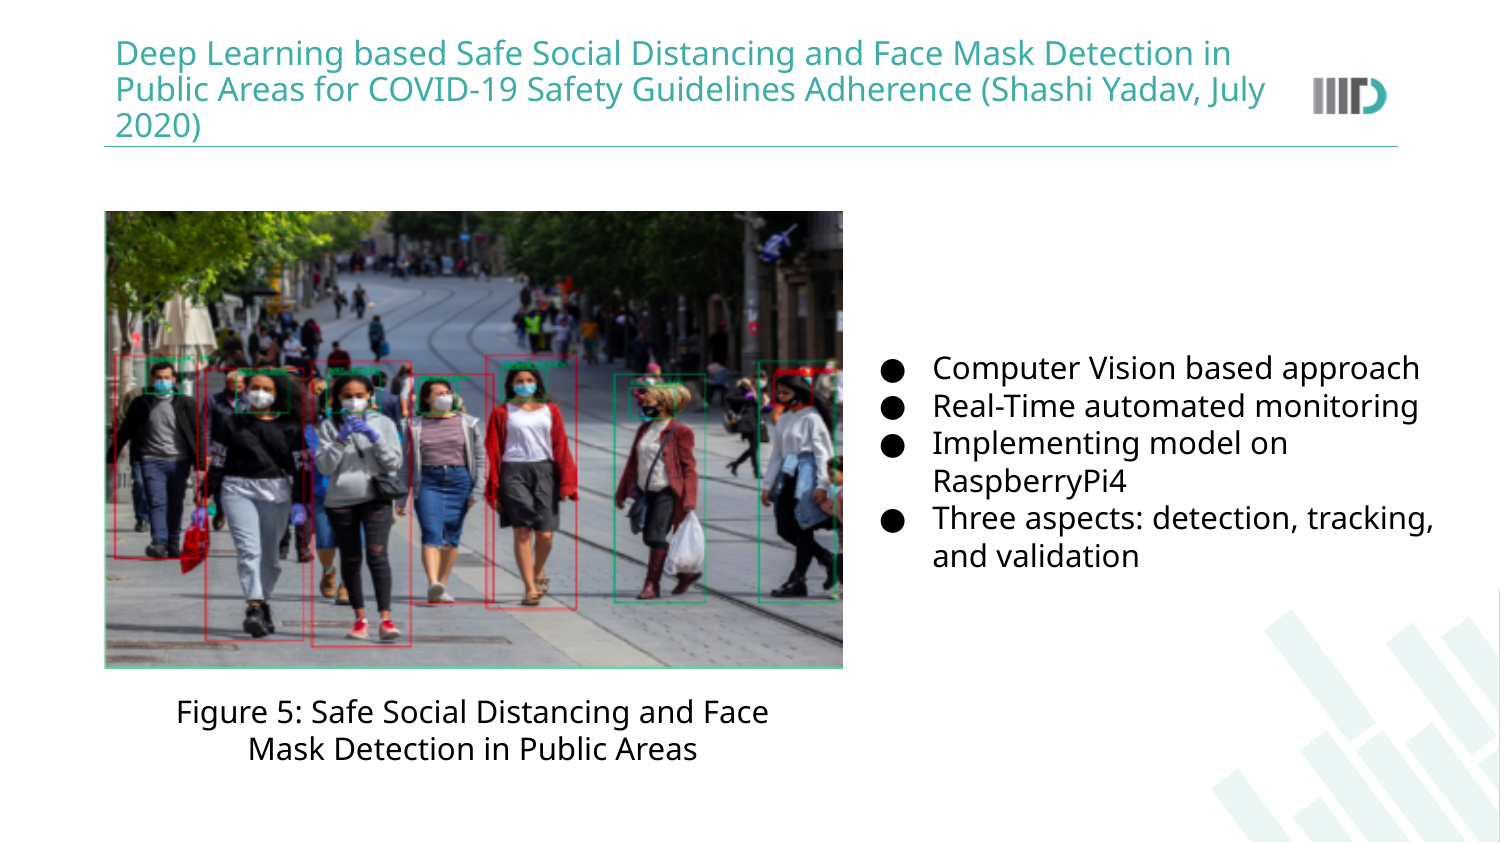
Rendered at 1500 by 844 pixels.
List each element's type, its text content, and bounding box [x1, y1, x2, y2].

text_box Computer Vision based approach Real-Time automated monitoring Implementing model on RaspberryPi4 Three aspects: detection, tracking, and validation [847, 333, 1476, 614]
title Deep Learning based Safe Social Distancing and Face Mask Detection in Public Areas for COVID-19 Safety Guidelines Adherence (Shashi Yadav, July 2020) [103, 20, 1303, 122]
picture [1299, 68, 1398, 124]
picture [103, 211, 843, 670]
text_box Figure 5: Safe Social Distancing and Face Mask Detection in Public Areas [150, 677, 797, 754]
picture [1192, 589, 1500, 844]
